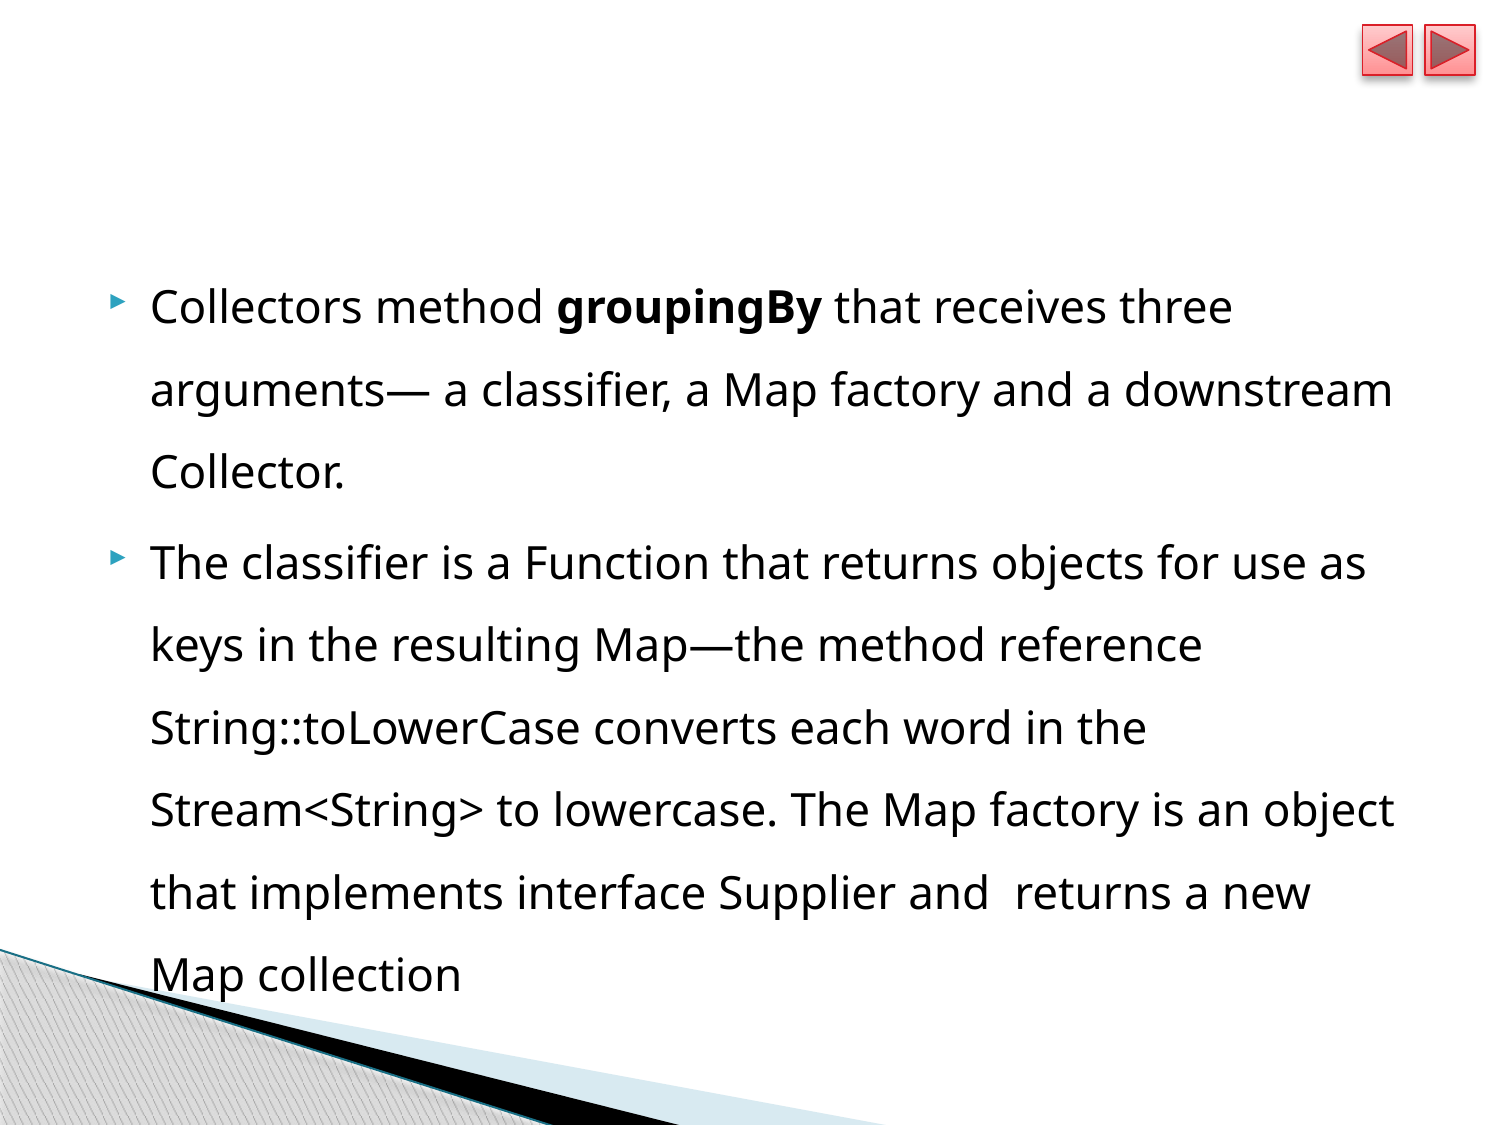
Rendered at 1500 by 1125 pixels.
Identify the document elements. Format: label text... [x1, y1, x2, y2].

list Collectors method groupingBy that receives three arguments— a classifier, a Map factory and a downstream Collector. The classifier is a Function that returns objects for use as keys in the resulting Map—the method reference String::toLowerCase converts each word in the Stream<String> to lowercase. The Map factory is an object that implements interface Supplier and returns a new Map collection [74, 242, 1426, 986]
